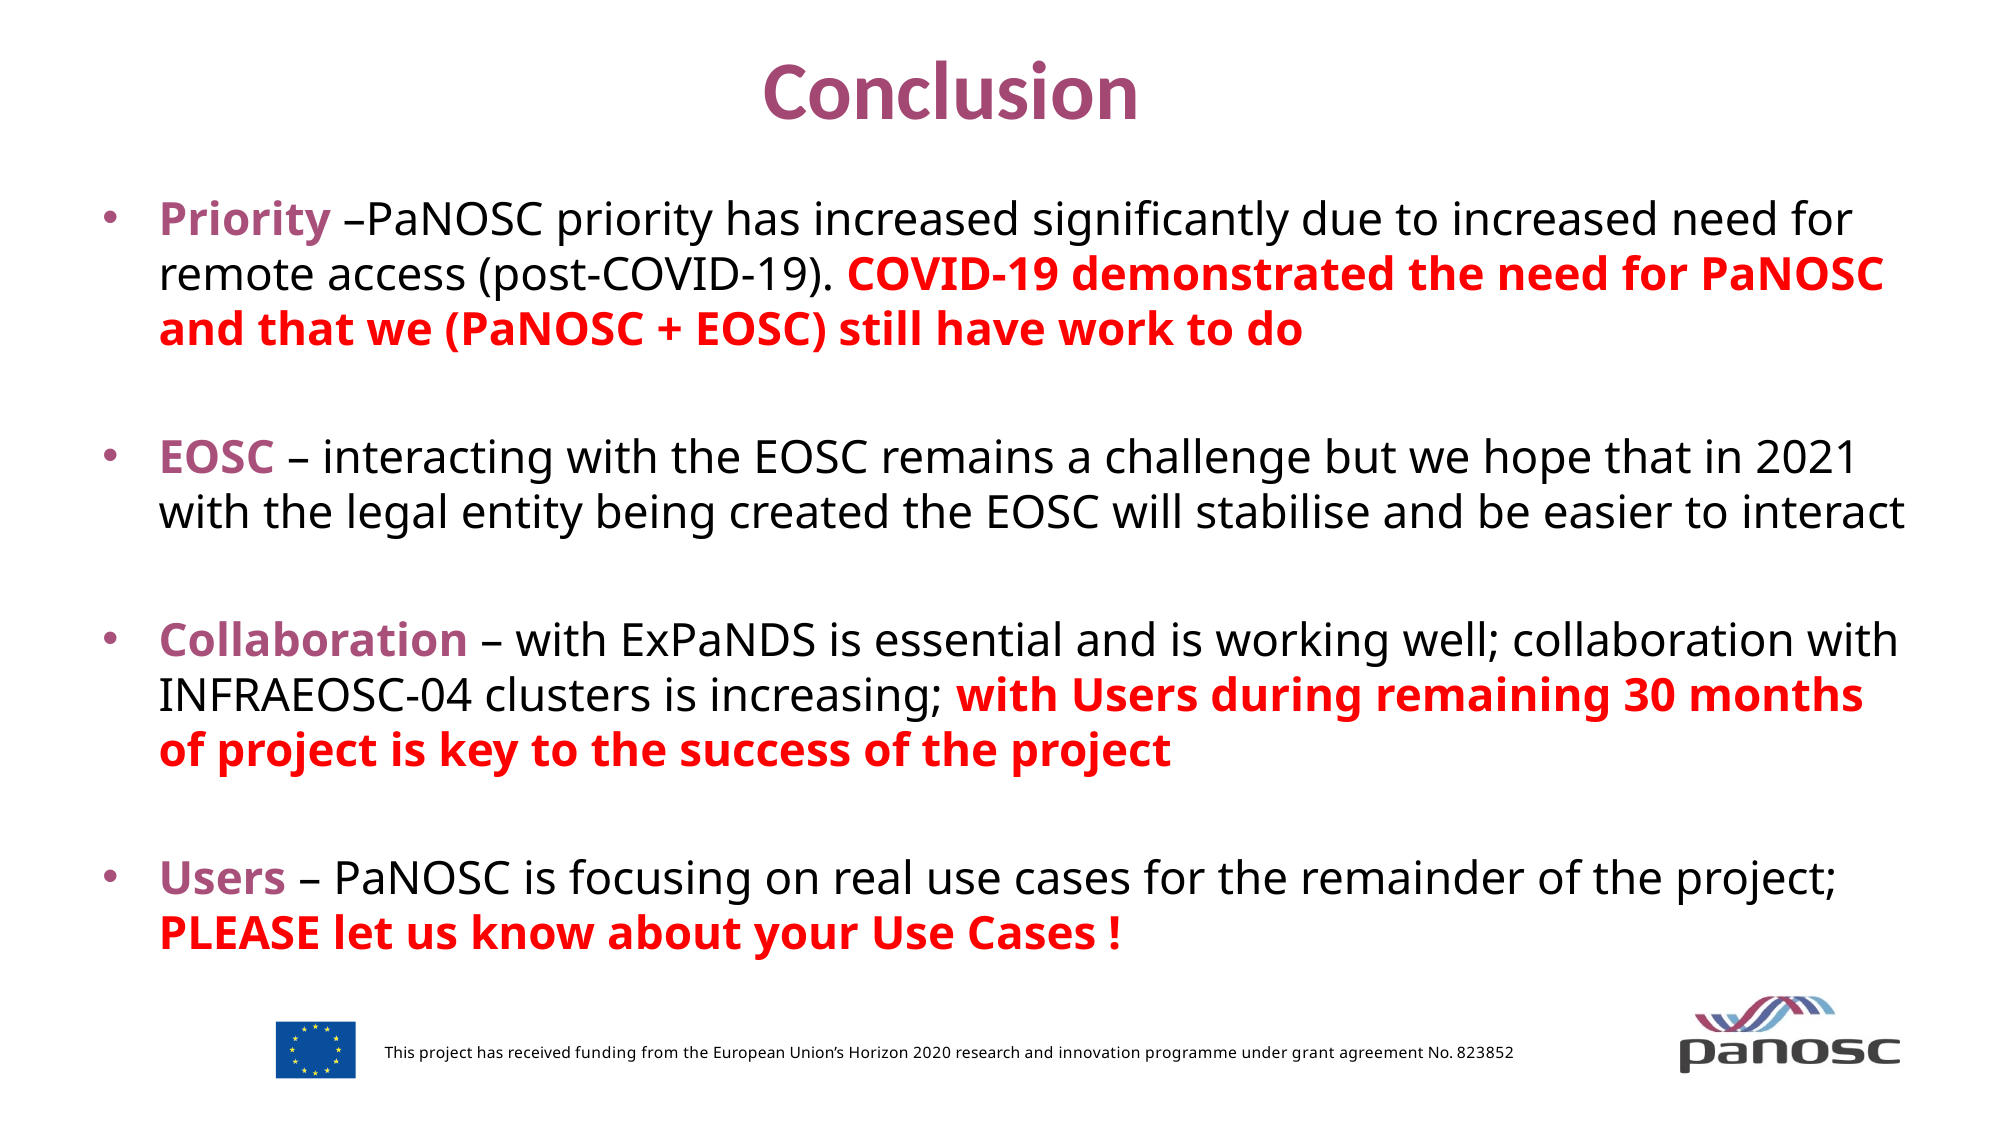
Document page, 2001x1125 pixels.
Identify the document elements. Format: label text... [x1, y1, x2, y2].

picture [1, 947, 1999, 1125]
list Priority –PaNOSC priority has increased significantly due to increased need for remote access (post-COVID-19). COVID-19 demonstrated the need for PaNOSC and that we (PaNOSC + EOSC) still have work to do EOSC – interacting with the EOSC remains a challenge but we hope that in 2021 with the legal entity being created the EOSC will stabilise and be easier to interact Collaboration – with ExPaNDS is essential and is working well; collaboration with INFRAEOSC-04 clusters is increasing; with Users during remaining 30 months of project is key to the success of the project Users – PaNOSC is focusing on real use cases for the remainder of the project; PLEASE let us know about your Use Cases ! [87, 182, 1925, 989]
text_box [275, 1021, 1538, 1079]
title Conclusion [352, 29, 1552, 131]
